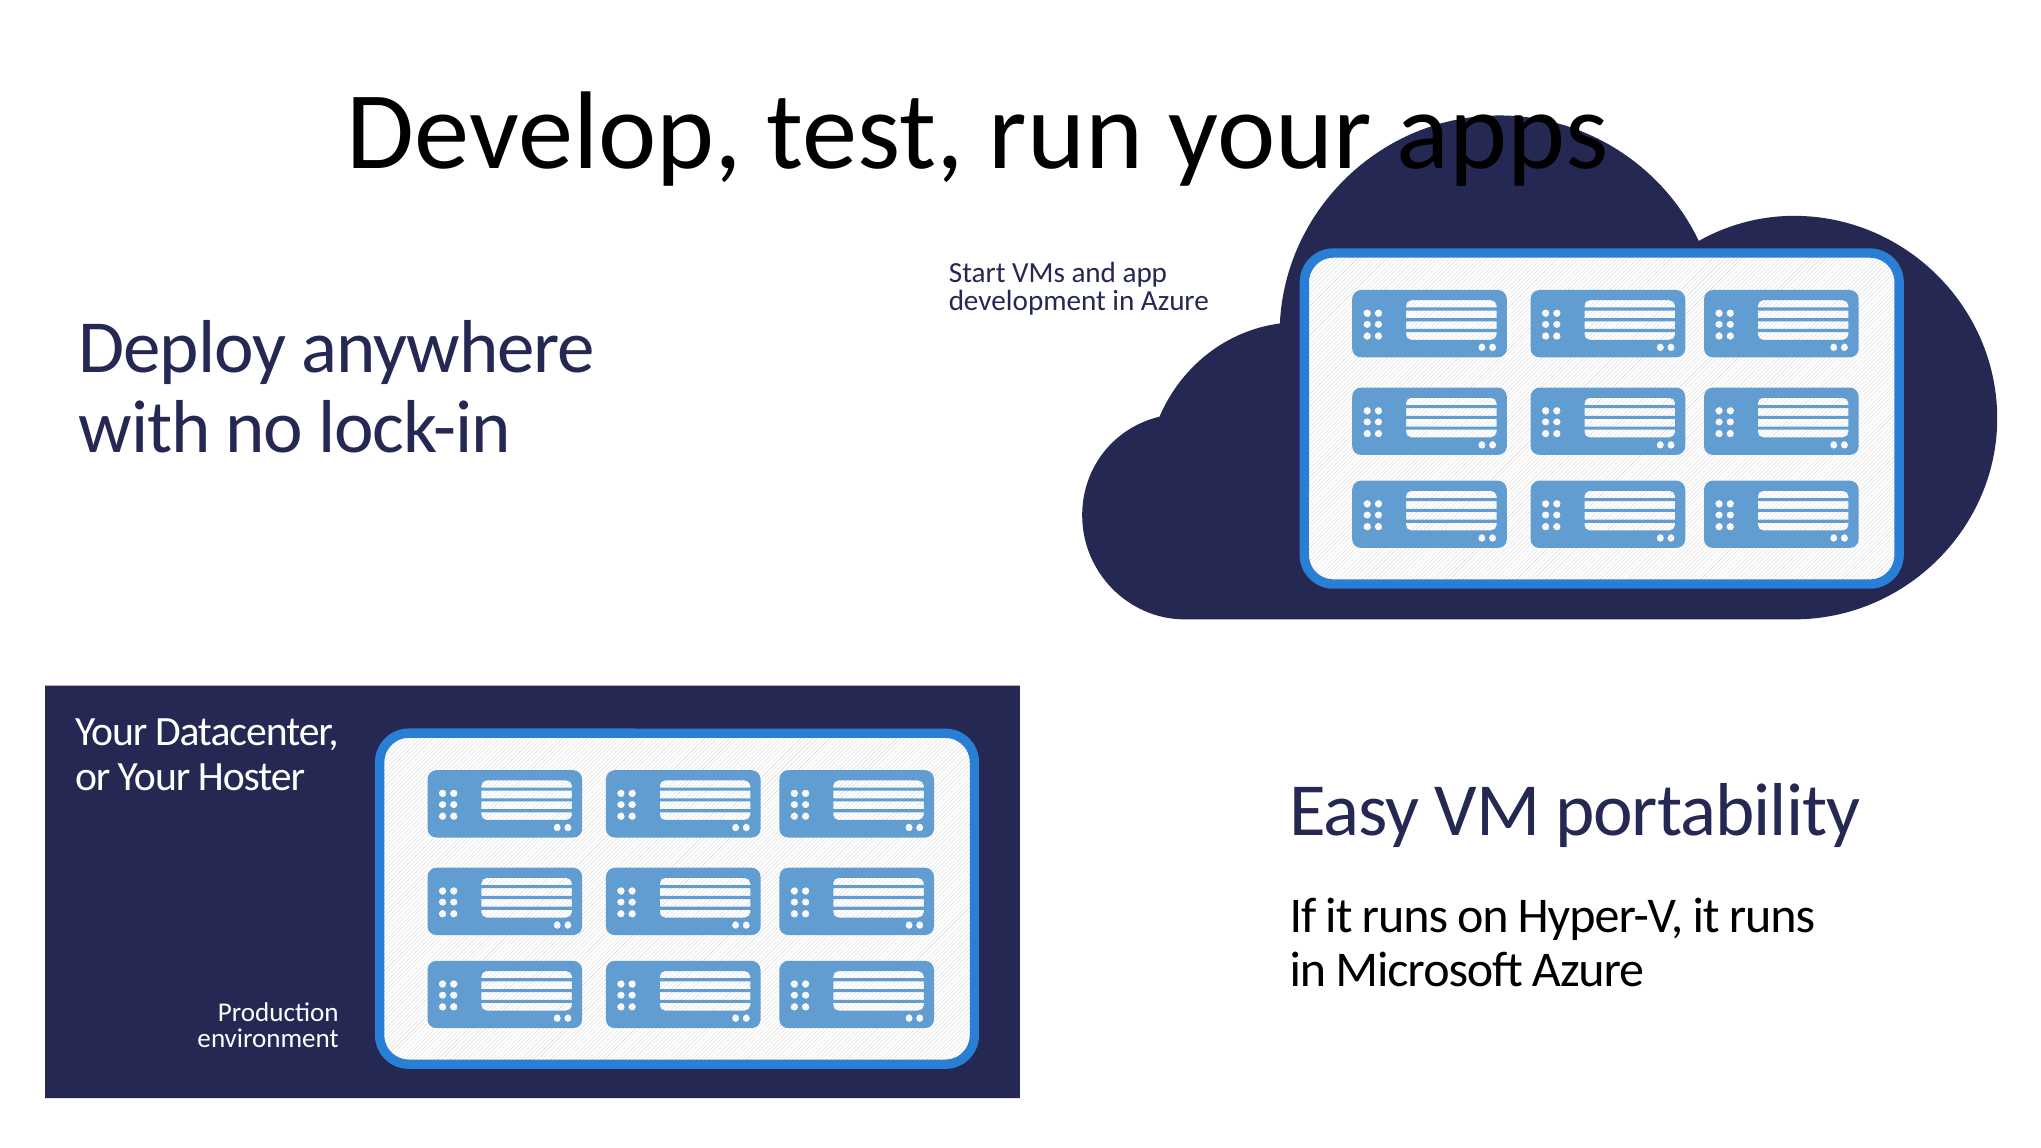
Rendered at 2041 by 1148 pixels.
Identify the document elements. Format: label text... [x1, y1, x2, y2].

text_box [1704, 289, 1859, 358]
text_box [605, 960, 761, 1029]
text_box Production environment [101, 934, 354, 1060]
text_box Deploy anywhere with no lock-in [48, 283, 687, 492]
text_box [427, 867, 583, 936]
text_box [1352, 480, 1507, 548]
text_box [1352, 387, 1507, 455]
text_box [779, 770, 935, 838]
text_box [779, 867, 935, 936]
text_box [1302, 250, 1902, 587]
text_box [1352, 289, 1507, 358]
text_box [1082, 201, 1998, 620]
text_box [377, 731, 977, 1067]
text_box [1530, 480, 1686, 548]
text_box Easy VM portability If it runs on Hyper-V, it runs in Microsoft Azure [1259, 746, 2030, 1021]
text_box [1704, 387, 1859, 455]
text_box [1530, 387, 1686, 455]
title Develop, test, run your apps [45, 47, 1912, 201]
text_box [779, 960, 935, 1029]
text_box [605, 867, 761, 936]
text_box [427, 770, 583, 838]
text_box [427, 960, 583, 1029]
text_box [1530, 289, 1686, 358]
text_box Start VMs and app development in Azure [933, 252, 1281, 324]
text_box Your Datacenter, or Your Hoster [43, 683, 1022, 1100]
text_box [1704, 480, 1859, 548]
text_box [605, 770, 761, 838]
